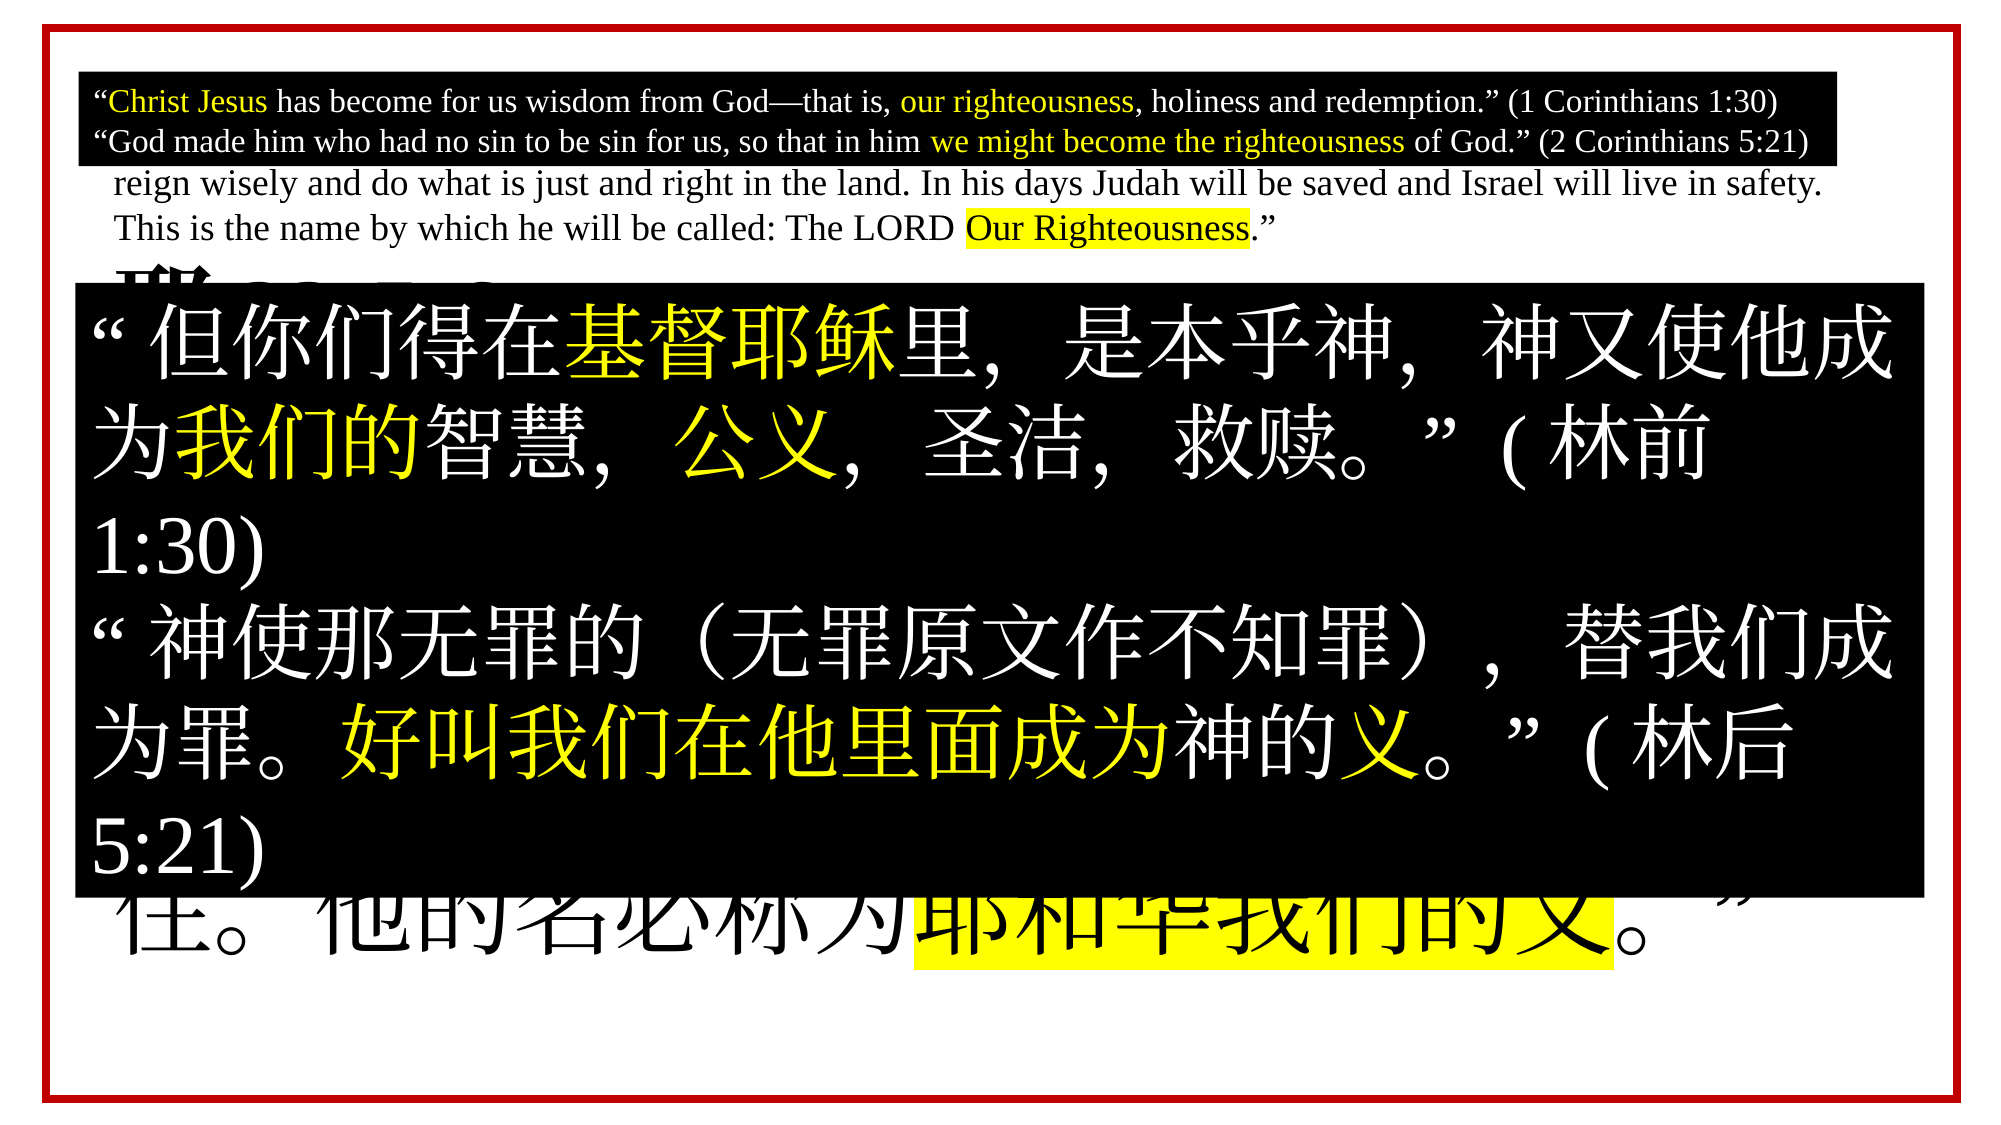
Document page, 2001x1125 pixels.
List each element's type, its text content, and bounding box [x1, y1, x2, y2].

text_box “但你们得在基督耶稣里，是本乎神，神又使他成为我们的智慧，公义，圣洁，救赎。” (林前1:30) “神使那无罪的（无罪原文作不知罪），替我们成为罪。好叫我们在他里面成为神的义。” (林后5:21) [75, 282, 1925, 898]
text_box “Christ Jesus has become for us wisdom from God—that is, our righteousness, holiness and redemption.” (1 Corinthians 1:30) “God made him who had no sin to be sin for us, so that in him we might become the righteousness of God.” (2 Corinthians 5:21) [78, 71, 1838, 167]
text_box [45, 27, 1958, 1100]
